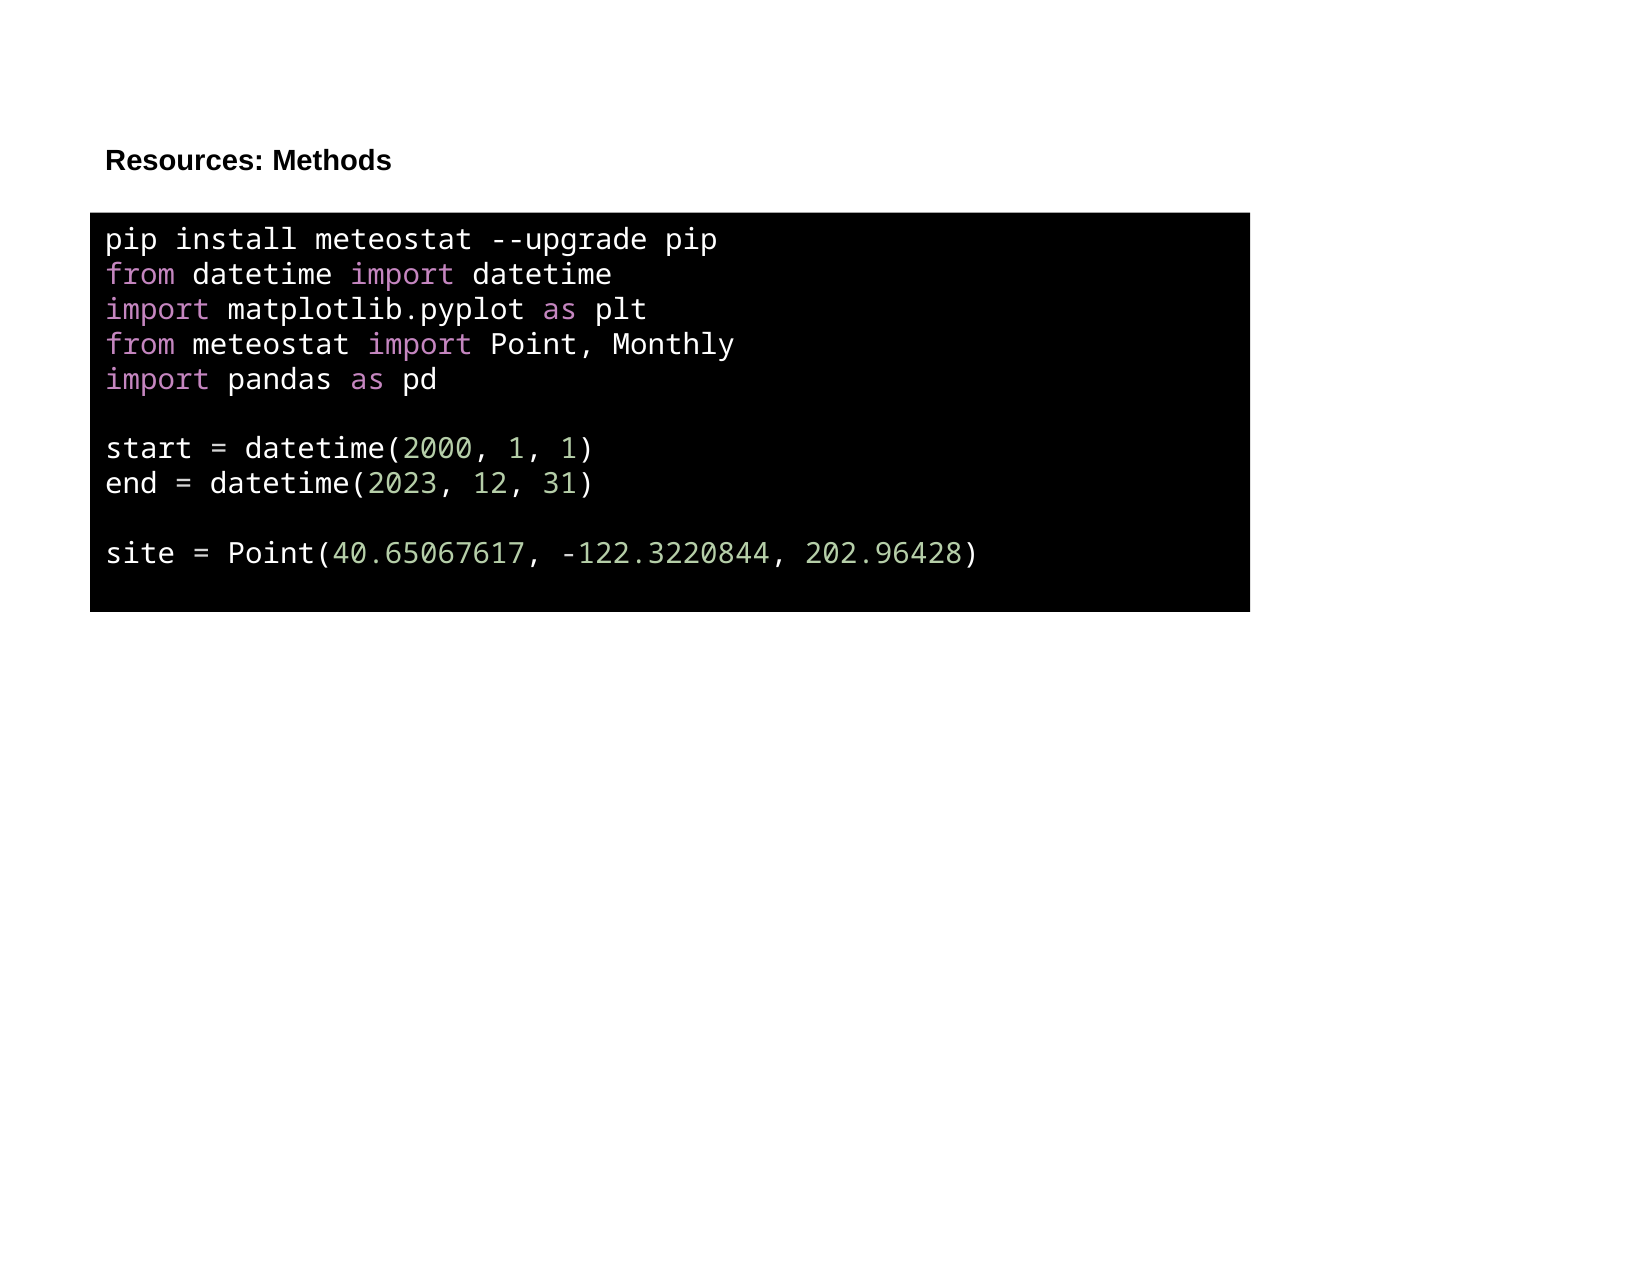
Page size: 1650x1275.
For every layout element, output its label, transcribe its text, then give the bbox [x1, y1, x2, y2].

text_box pip install meteostat --upgrade pip from datetime import datetime import matplotlib.pyplot as plt from meteostat import Point, Monthly import pandas as pd start = datetime(2000, 1, 1) end = datetime(2023, 12, 31) site = Point(40.65067617, -122.3220844, 202.96428) [90, 212, 1251, 612]
text_box Resources: Methods [90, 126, 1506, 1063]
